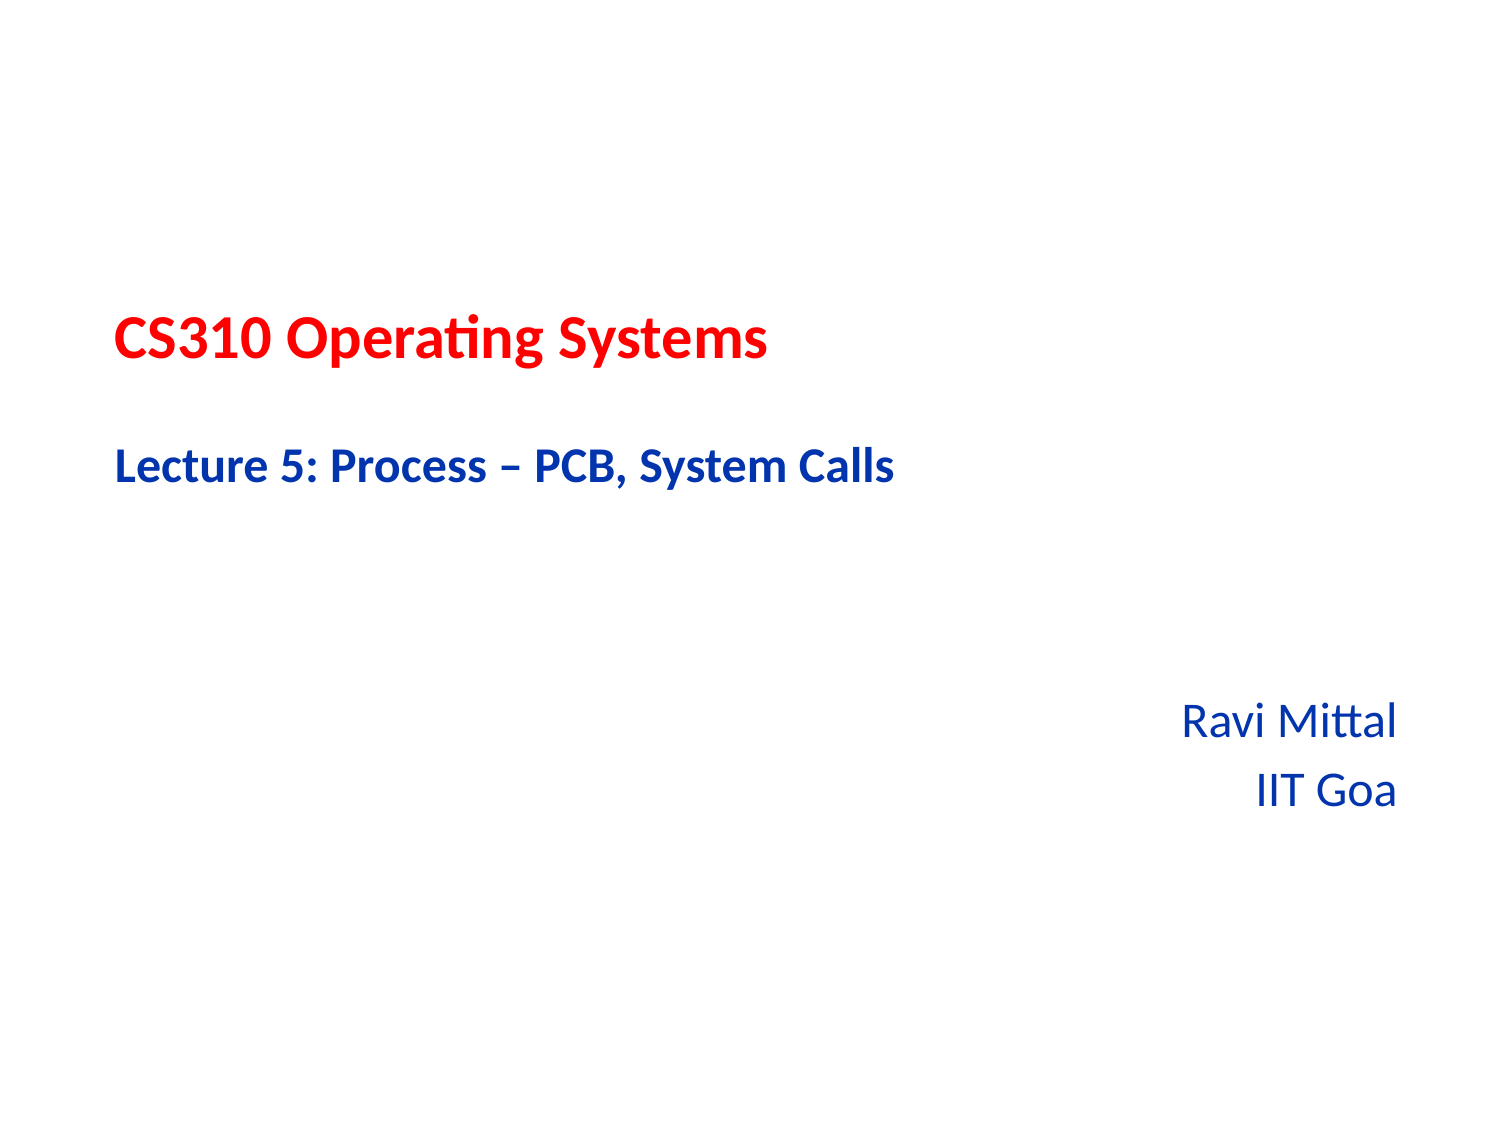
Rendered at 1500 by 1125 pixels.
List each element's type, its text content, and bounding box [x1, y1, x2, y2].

title CS310 Operating Systems Lecture 5: Process – PCB, System Calls [99, 196, 1388, 534]
subtitle Ravi Mittal IIT Goa [99, 687, 1413, 925]
